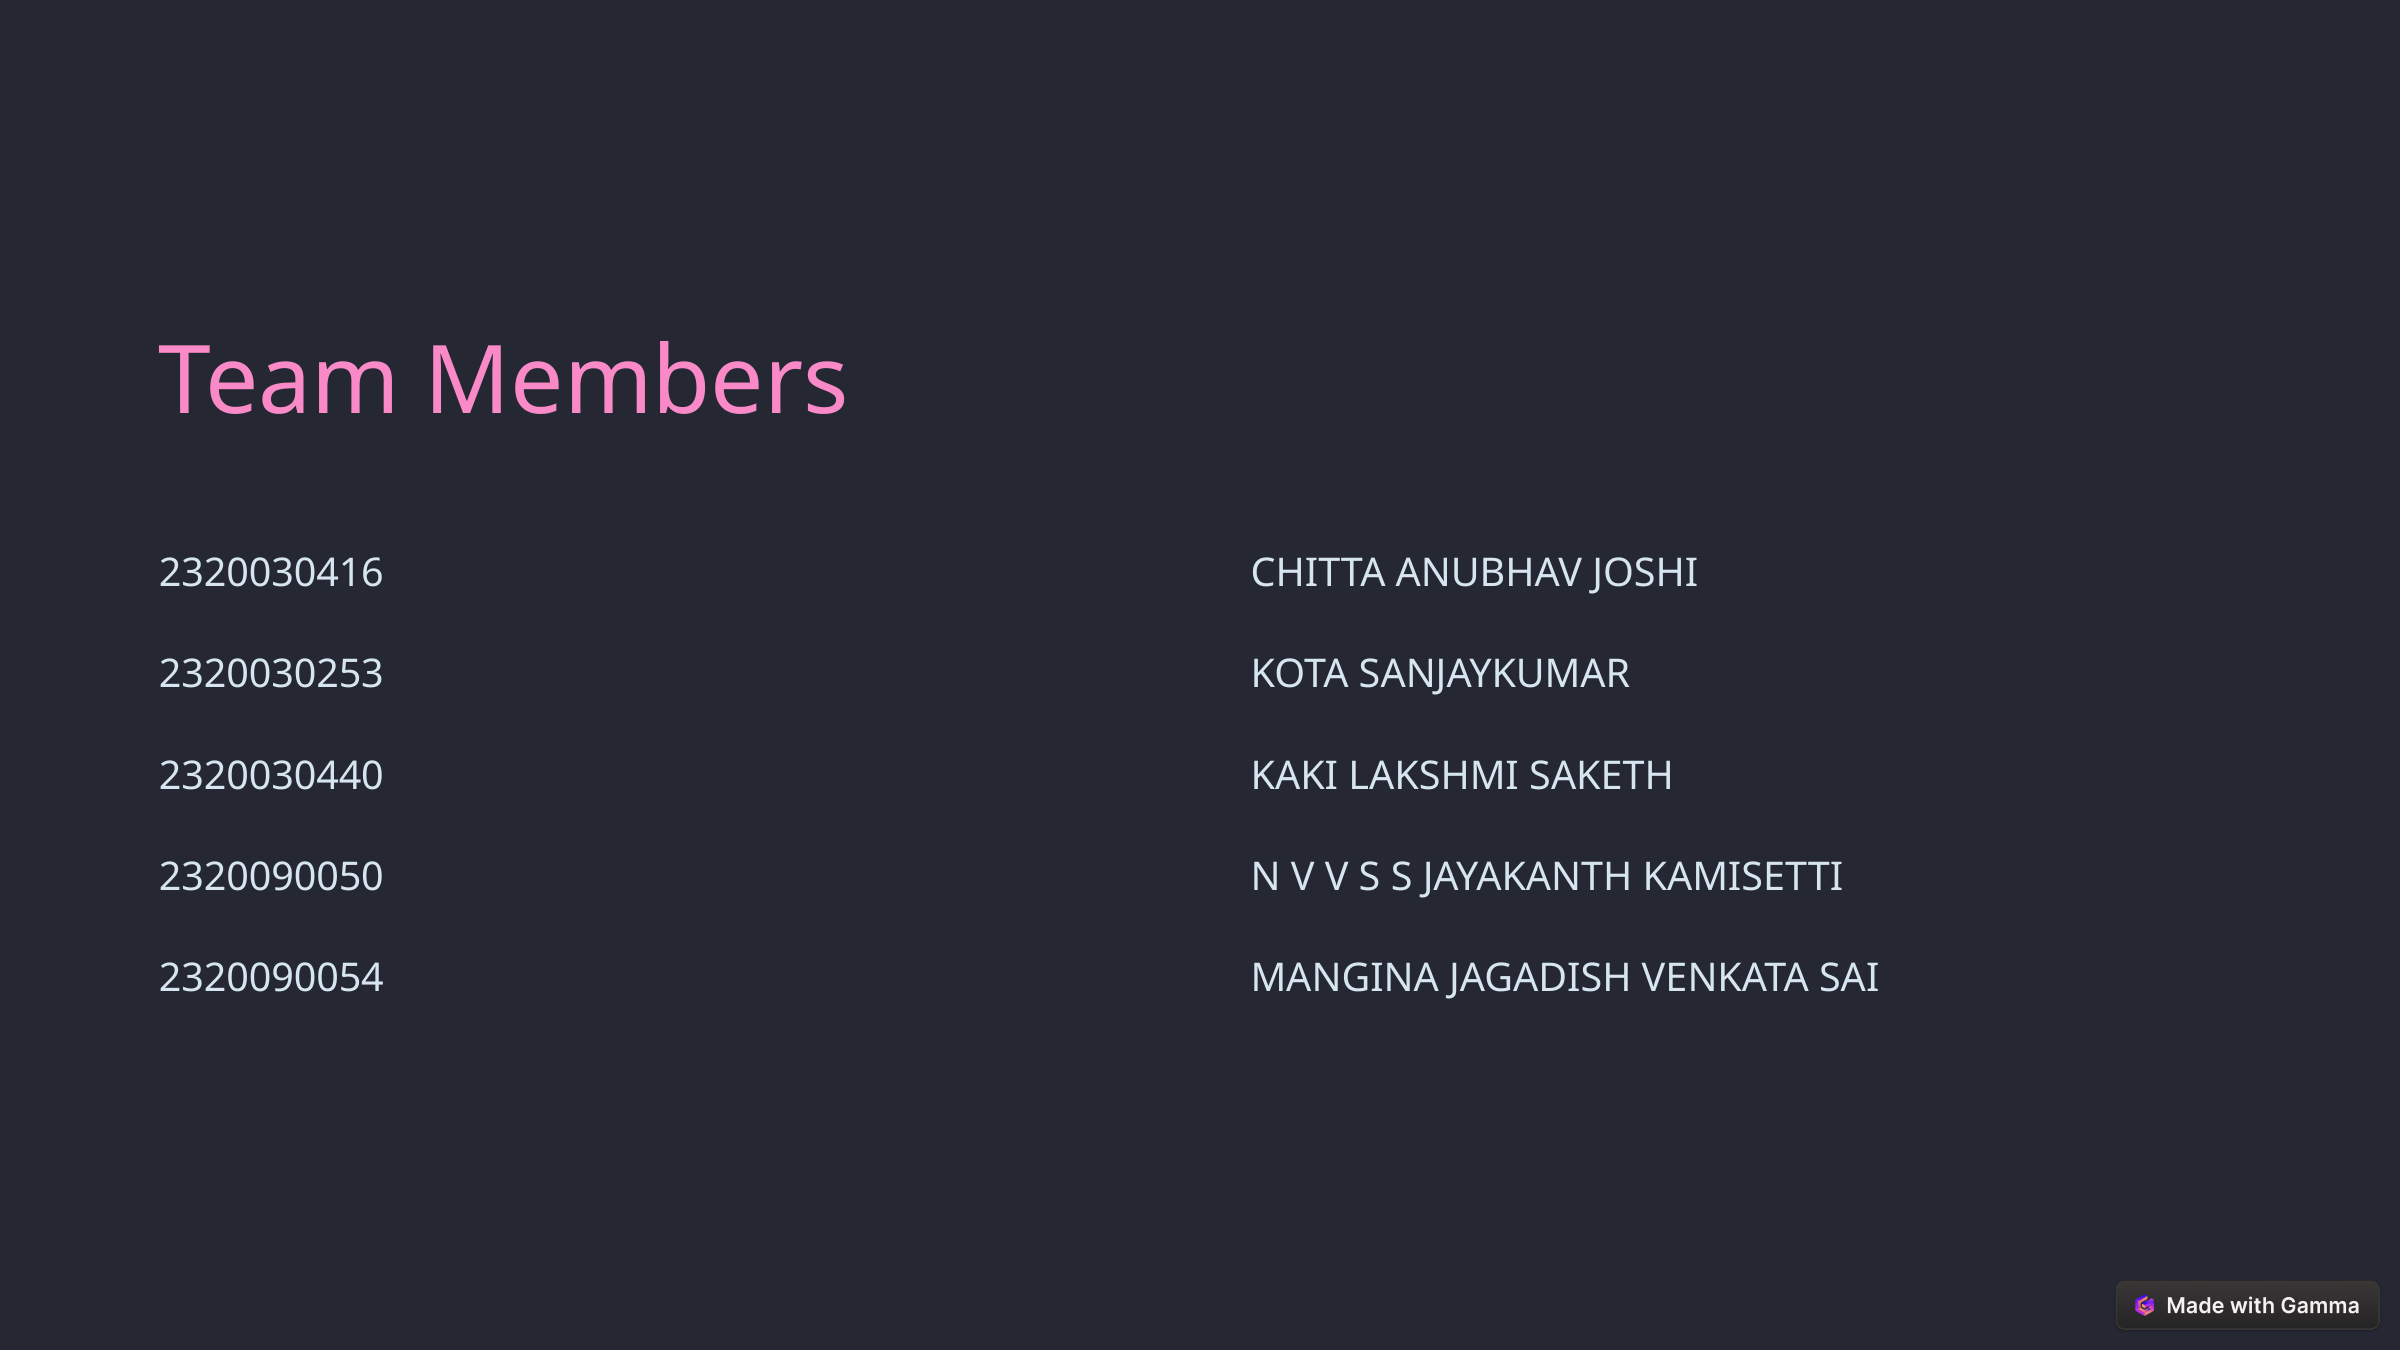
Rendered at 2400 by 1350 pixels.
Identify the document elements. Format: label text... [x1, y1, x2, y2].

text_box Team Members [158, 313, 1112, 433]
text_box 2320030440​ [158, 732, 1151, 798]
text_box 2320090050​ [158, 833, 1151, 899]
text_box ​MANGINA JAGADISH VENKATA SAI [1250, 935, 2243, 1000]
text_box 2320030416​ [158, 530, 1151, 595]
text_box KOTA SANJAYKUMAR [1250, 631, 2243, 696]
text_box N V V S S JAYAKANTH KAMISETTI [1250, 833, 2243, 899]
text_box 2320090054 [158, 935, 1151, 1000]
text_box 2320030253​ [158, 631, 1151, 696]
text_box KAKI LAKSHMI SAKETH [1250, 732, 2243, 798]
picture [2106, 1271, 2389, 1339]
text_box CHITTA ANUBHAV JOSHI [1250, 530, 2243, 595]
